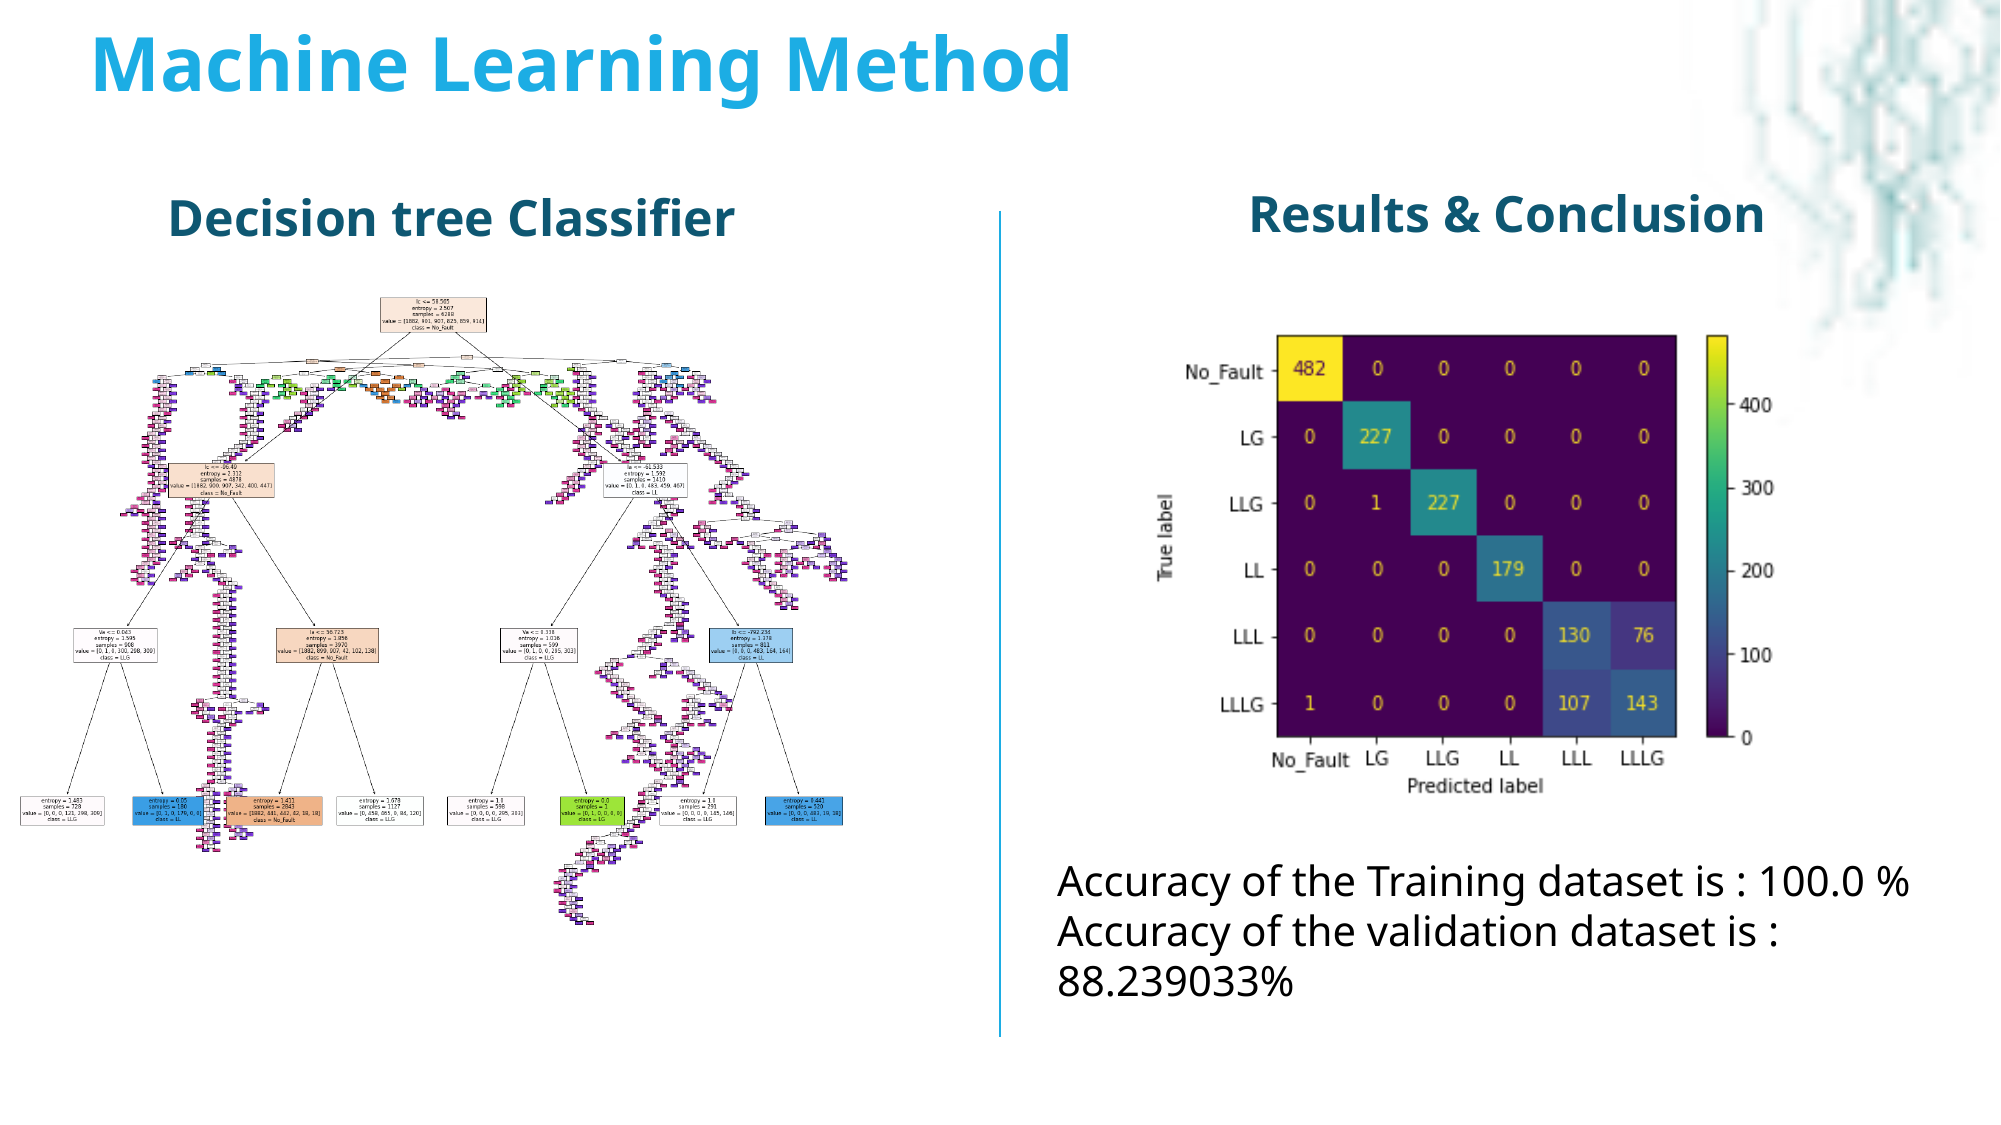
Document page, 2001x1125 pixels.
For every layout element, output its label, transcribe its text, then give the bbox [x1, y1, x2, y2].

picture [1551, 0, 2000, 500]
text_box Results & Conclusion [1158, 174, 1551, 250]
picture [0, 127, 966, 1019]
text_box Machine Learning Method Decision tree Classifier [0, 8, 1219, 254]
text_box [1057, 317, 1960, 980]
